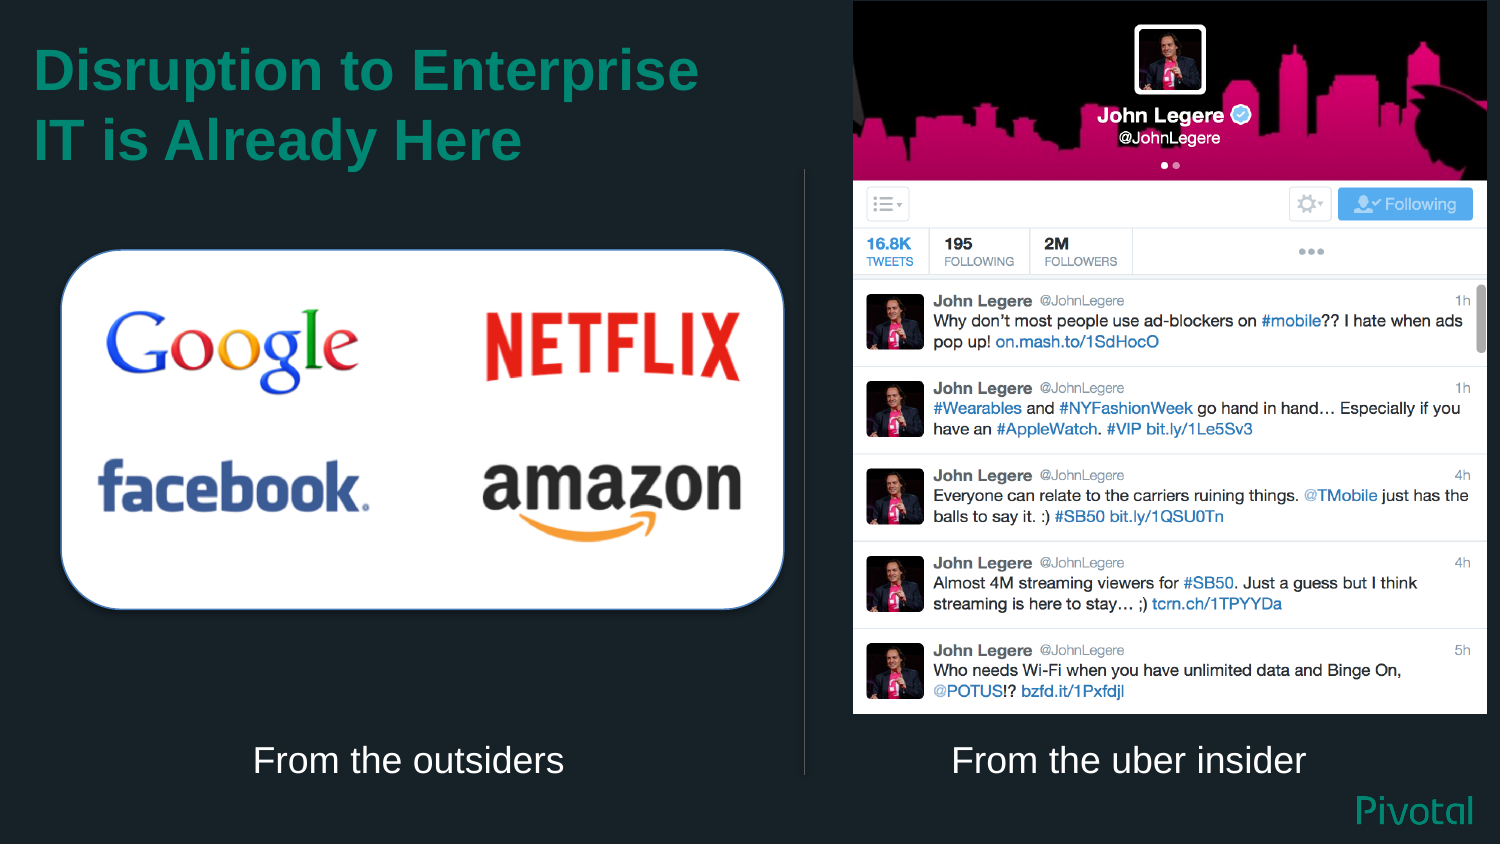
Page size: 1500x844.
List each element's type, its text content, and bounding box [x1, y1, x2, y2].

picture [1357, 796, 1478, 825]
text_box From the outsiders [211, 729, 607, 787]
text_box [60, 249, 785, 611]
picture [853, 1, 1487, 714]
picture [80, 277, 763, 569]
text_box From the uber insider [886, 729, 1372, 787]
title Disruption to Enterprise IT is Already Here [18, 24, 847, 103]
